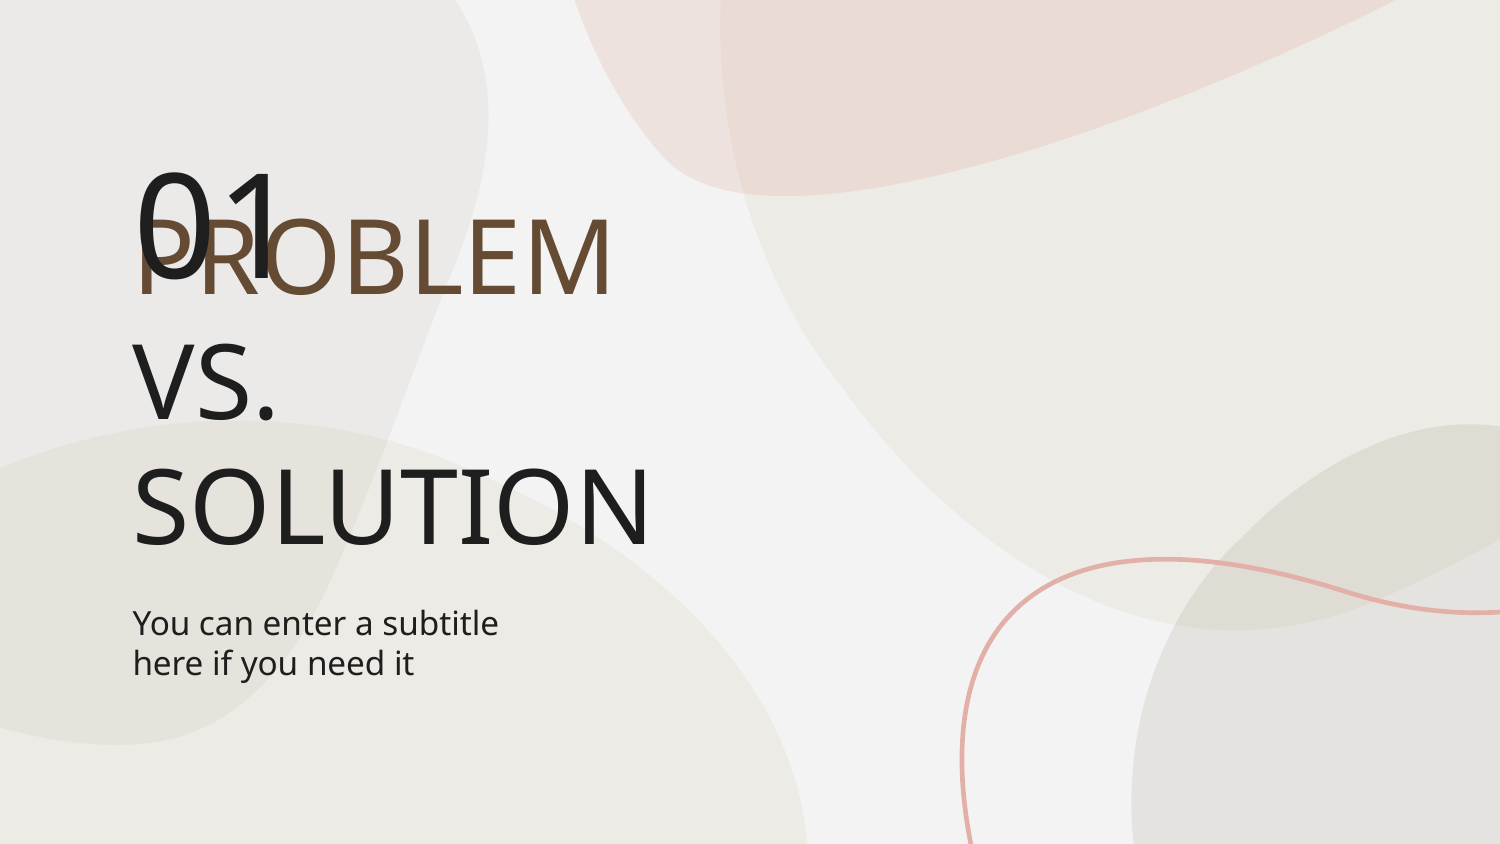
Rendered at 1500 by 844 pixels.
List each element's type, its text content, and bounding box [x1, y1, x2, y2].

title PROBLEM VS. SOLUTION [117, 316, 750, 581]
title 01 [118, 138, 365, 323]
subtitle You can enter a subtitle here if you need it [117, 587, 569, 706]
